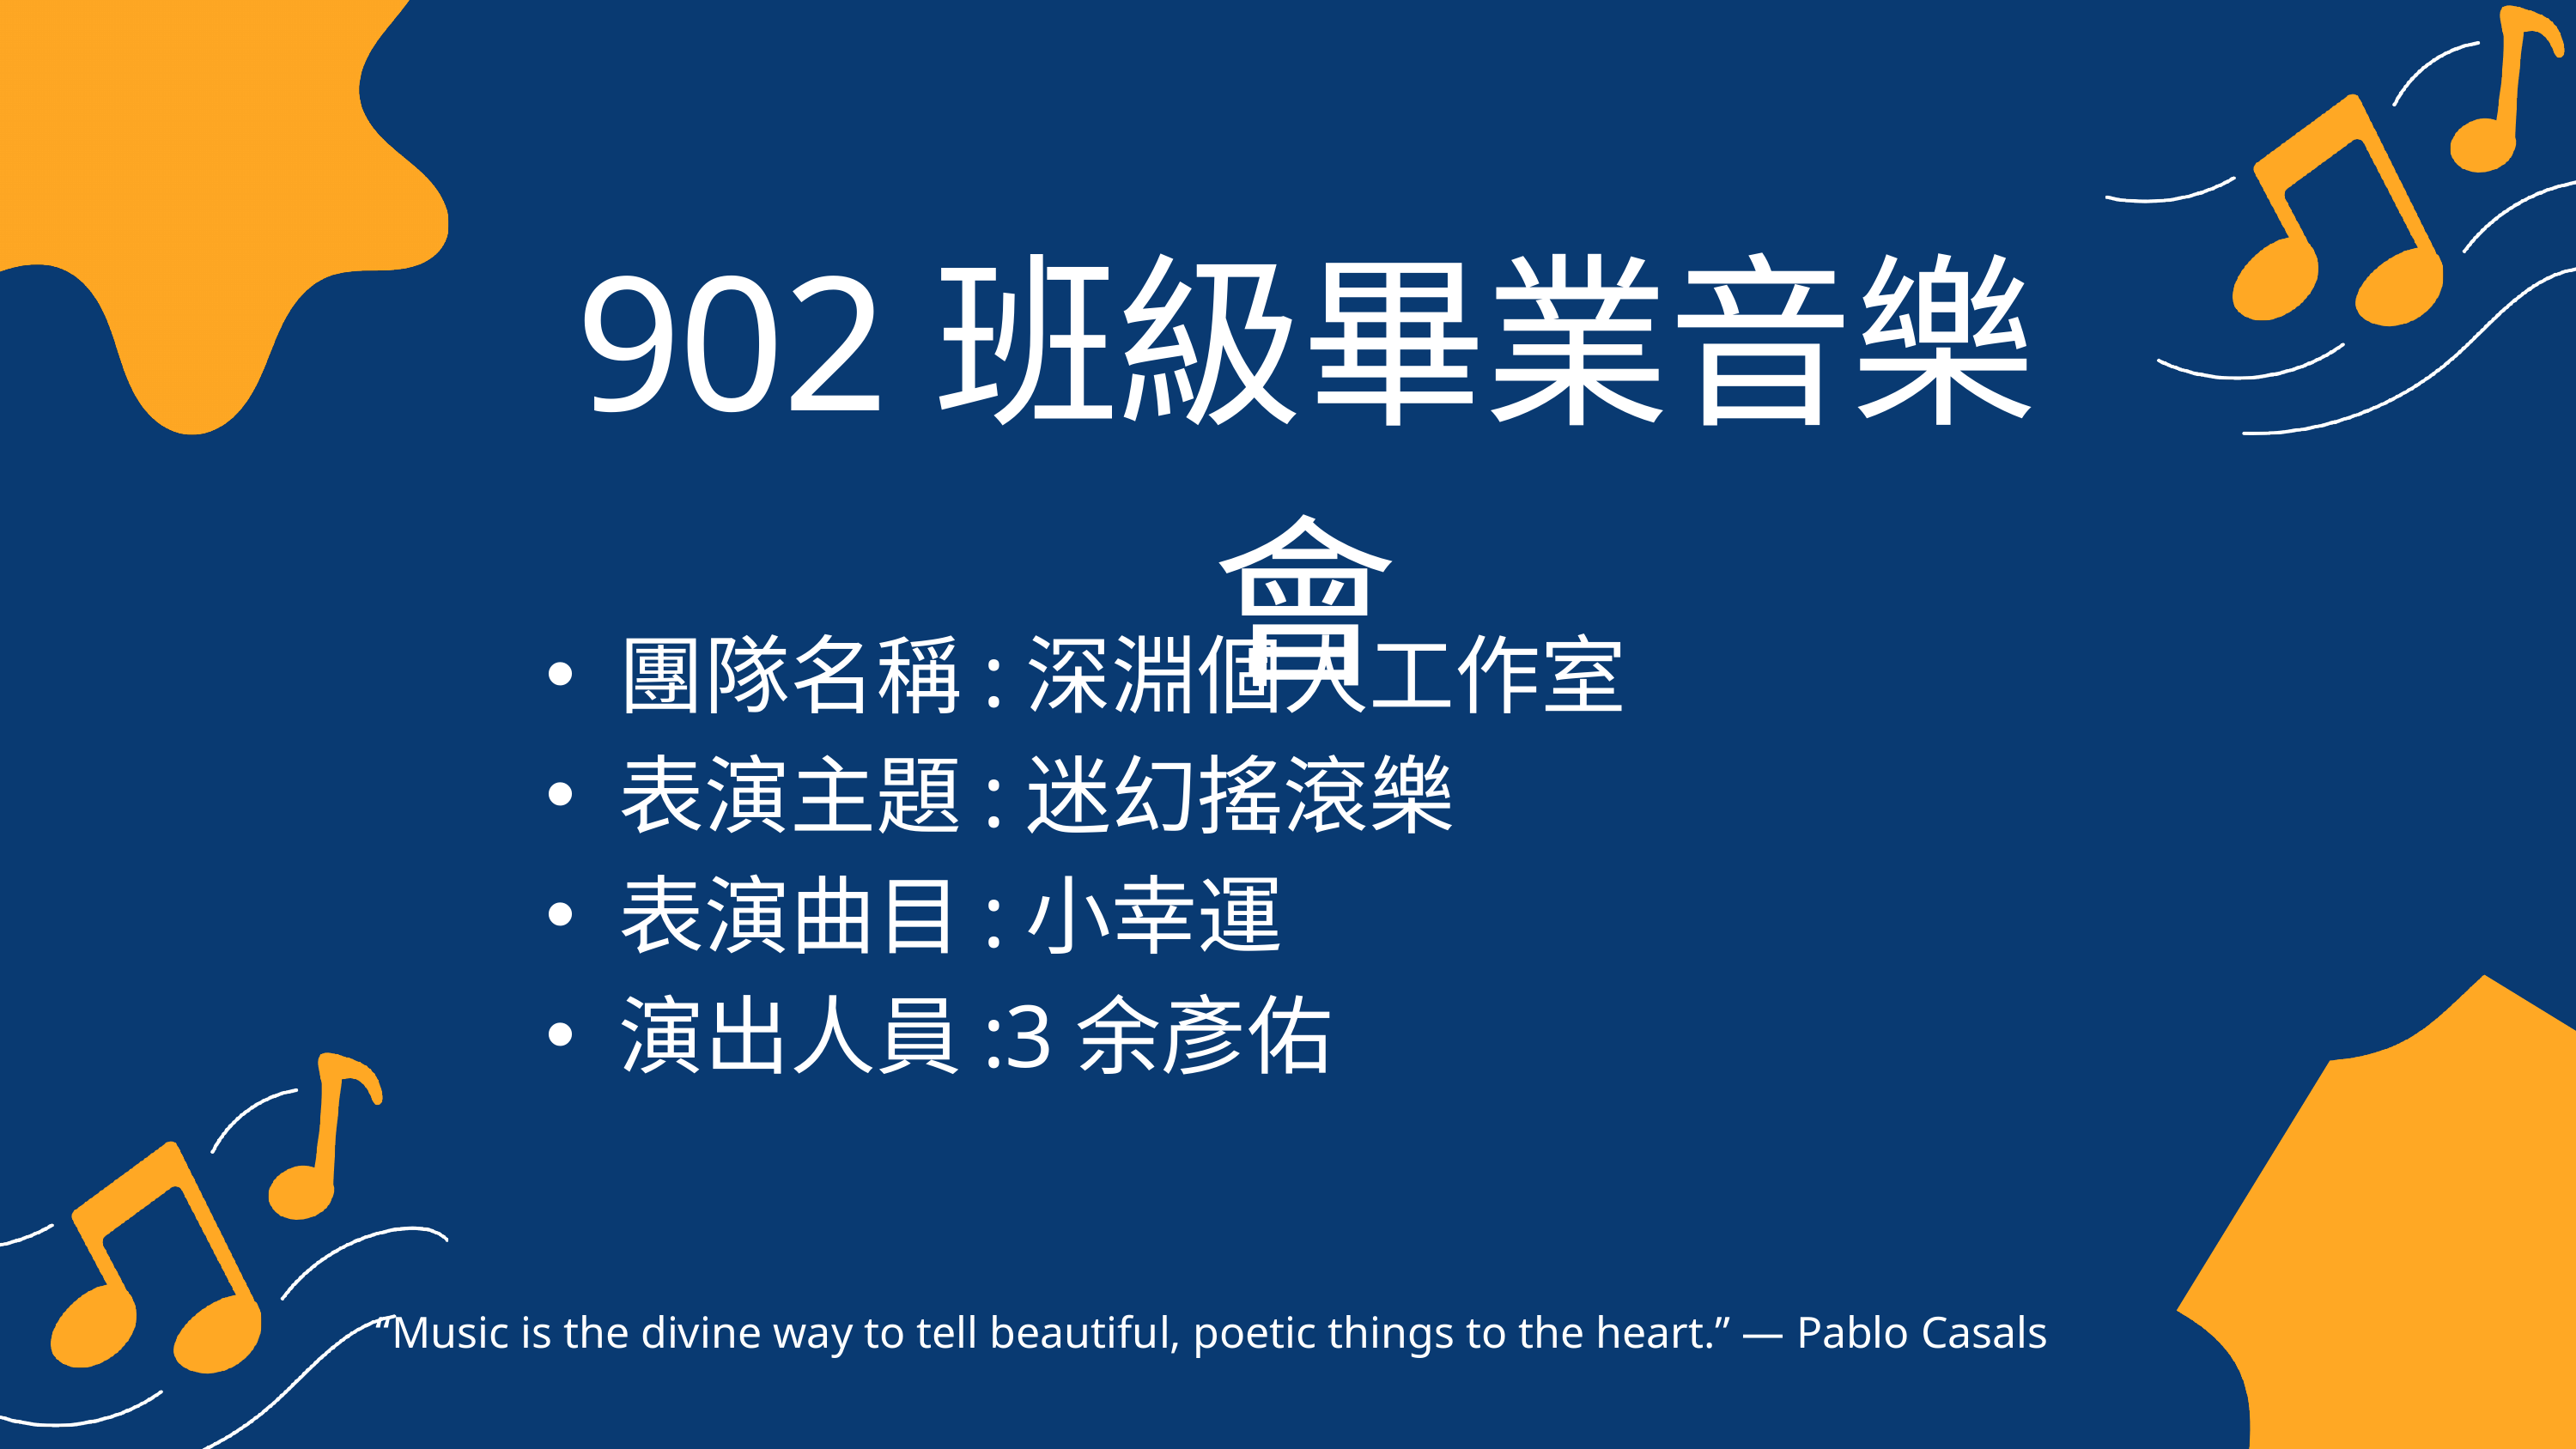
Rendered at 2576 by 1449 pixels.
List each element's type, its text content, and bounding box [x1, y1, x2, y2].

text_box [2105, 0, 2576, 435]
text_box 902班級畢業音樂會 [503, 187, 2105, 709]
text_box [0, 1046, 449, 1449]
text_box 團隊名稱:深淵個人工作室 表演主題:迷幻搖滾樂 表演曲目:小幸運 演出人員:3余彥佑 [472, 603, 2104, 1085]
text_box “Music is the divine way to tell beautiful, poetic things to the heart.” — Pablo Casals [360, 1296, 2066, 1357]
text_box [0, 0, 449, 435]
text_box [2091, 929, 2576, 1449]
